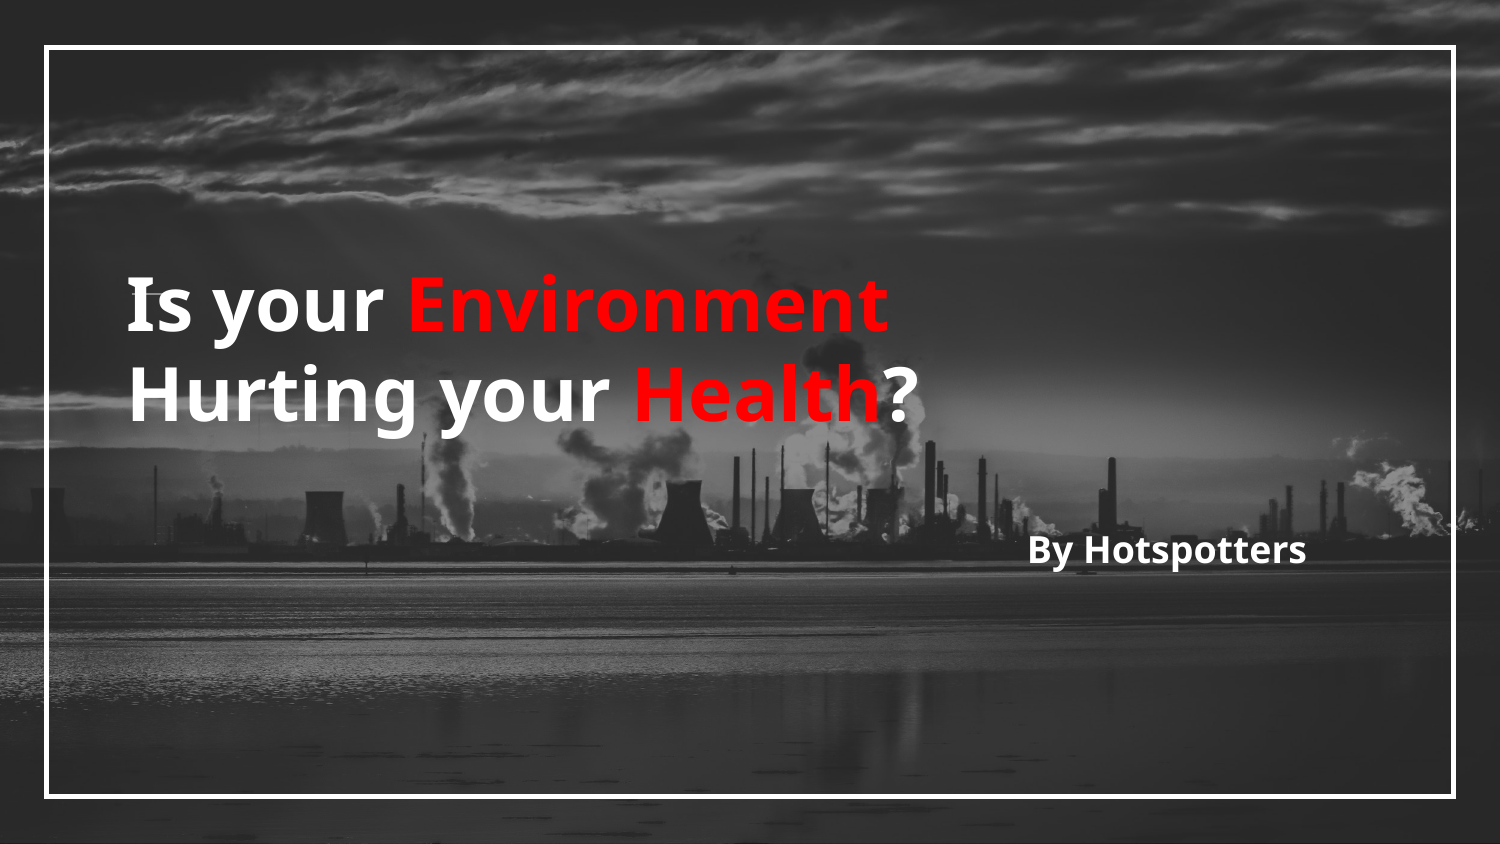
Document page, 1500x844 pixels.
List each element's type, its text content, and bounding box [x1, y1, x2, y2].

text_box [0, 0, 1500, 844]
title Is your Environment Hurting your Health? By Hotspotters [111, 241, 1388, 593]
text_box [46, 47, 1454, 797]
